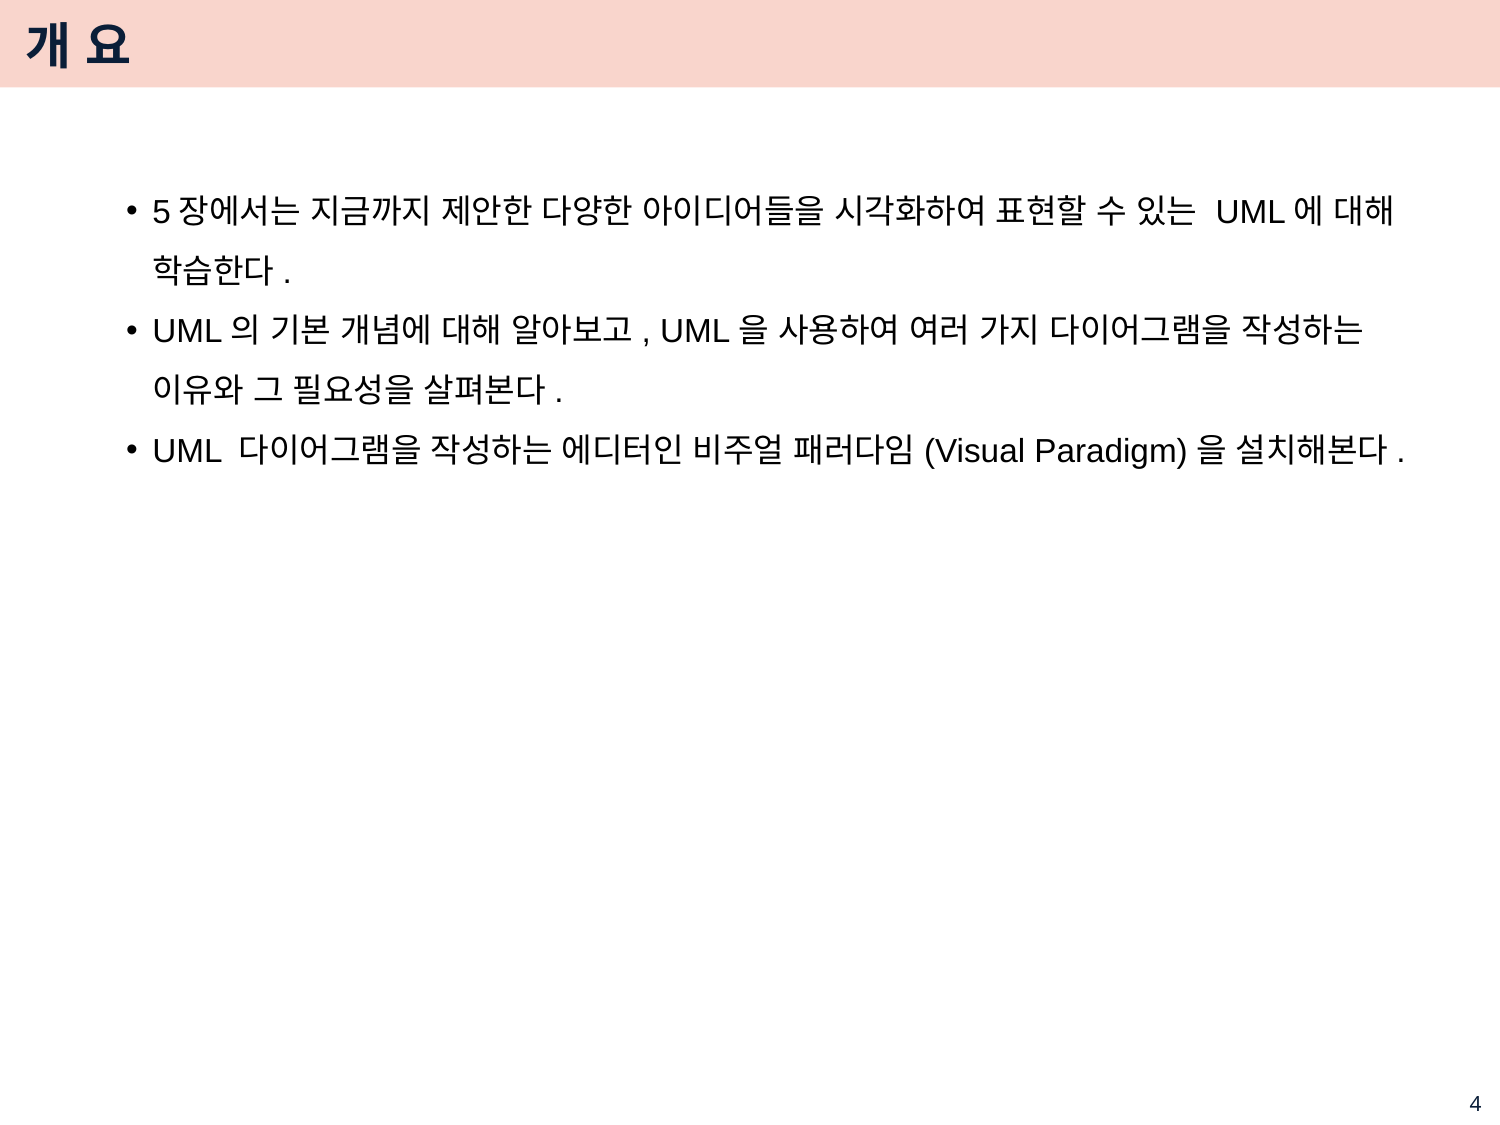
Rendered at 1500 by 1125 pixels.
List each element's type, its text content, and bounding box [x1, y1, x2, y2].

title 개 요 [10, 5, 1288, 84]
text_box 5장에서는 지금까지 제안한 다양한 아이디어들을 시각화하여 표현할 수 있는 UML에 대해 학습한다. UML의 기본 개념에 대해 알아보고, UML을 사용하여 여러 가지 다이어그램을 작성하는 이유와 그 필요성을 살펴본다. UML 다이어그램을 작성하는 에디터인 비주얼 패러다임(Visual Paradigm)을 설치해본다. [81, 162, 1453, 625]
